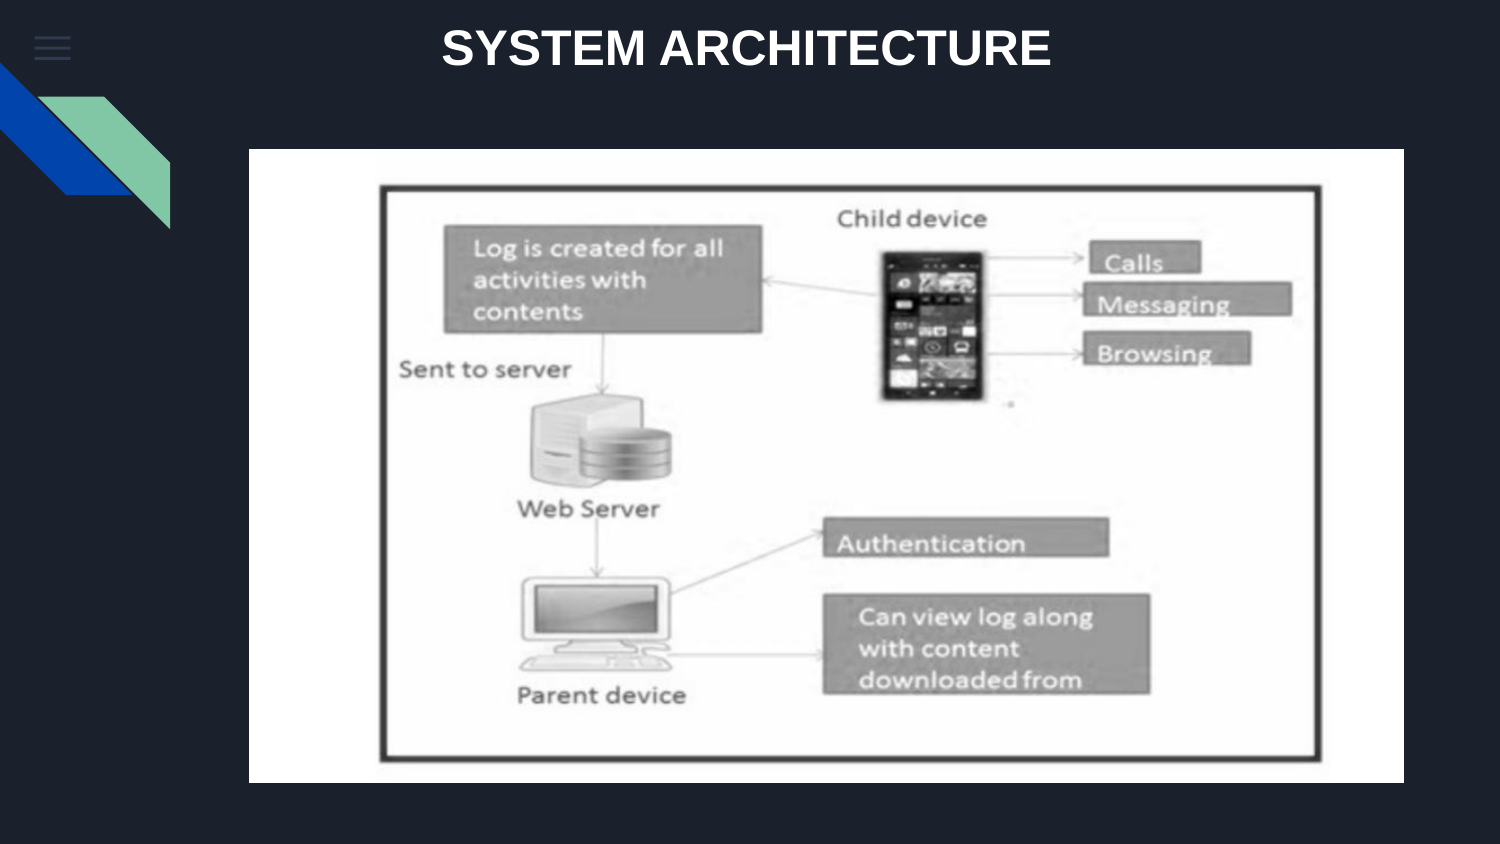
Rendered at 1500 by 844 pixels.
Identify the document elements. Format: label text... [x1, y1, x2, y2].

title SYSTEM ARCHITECTURE [169, 0, 1325, 150]
picture [248, 149, 1405, 783]
